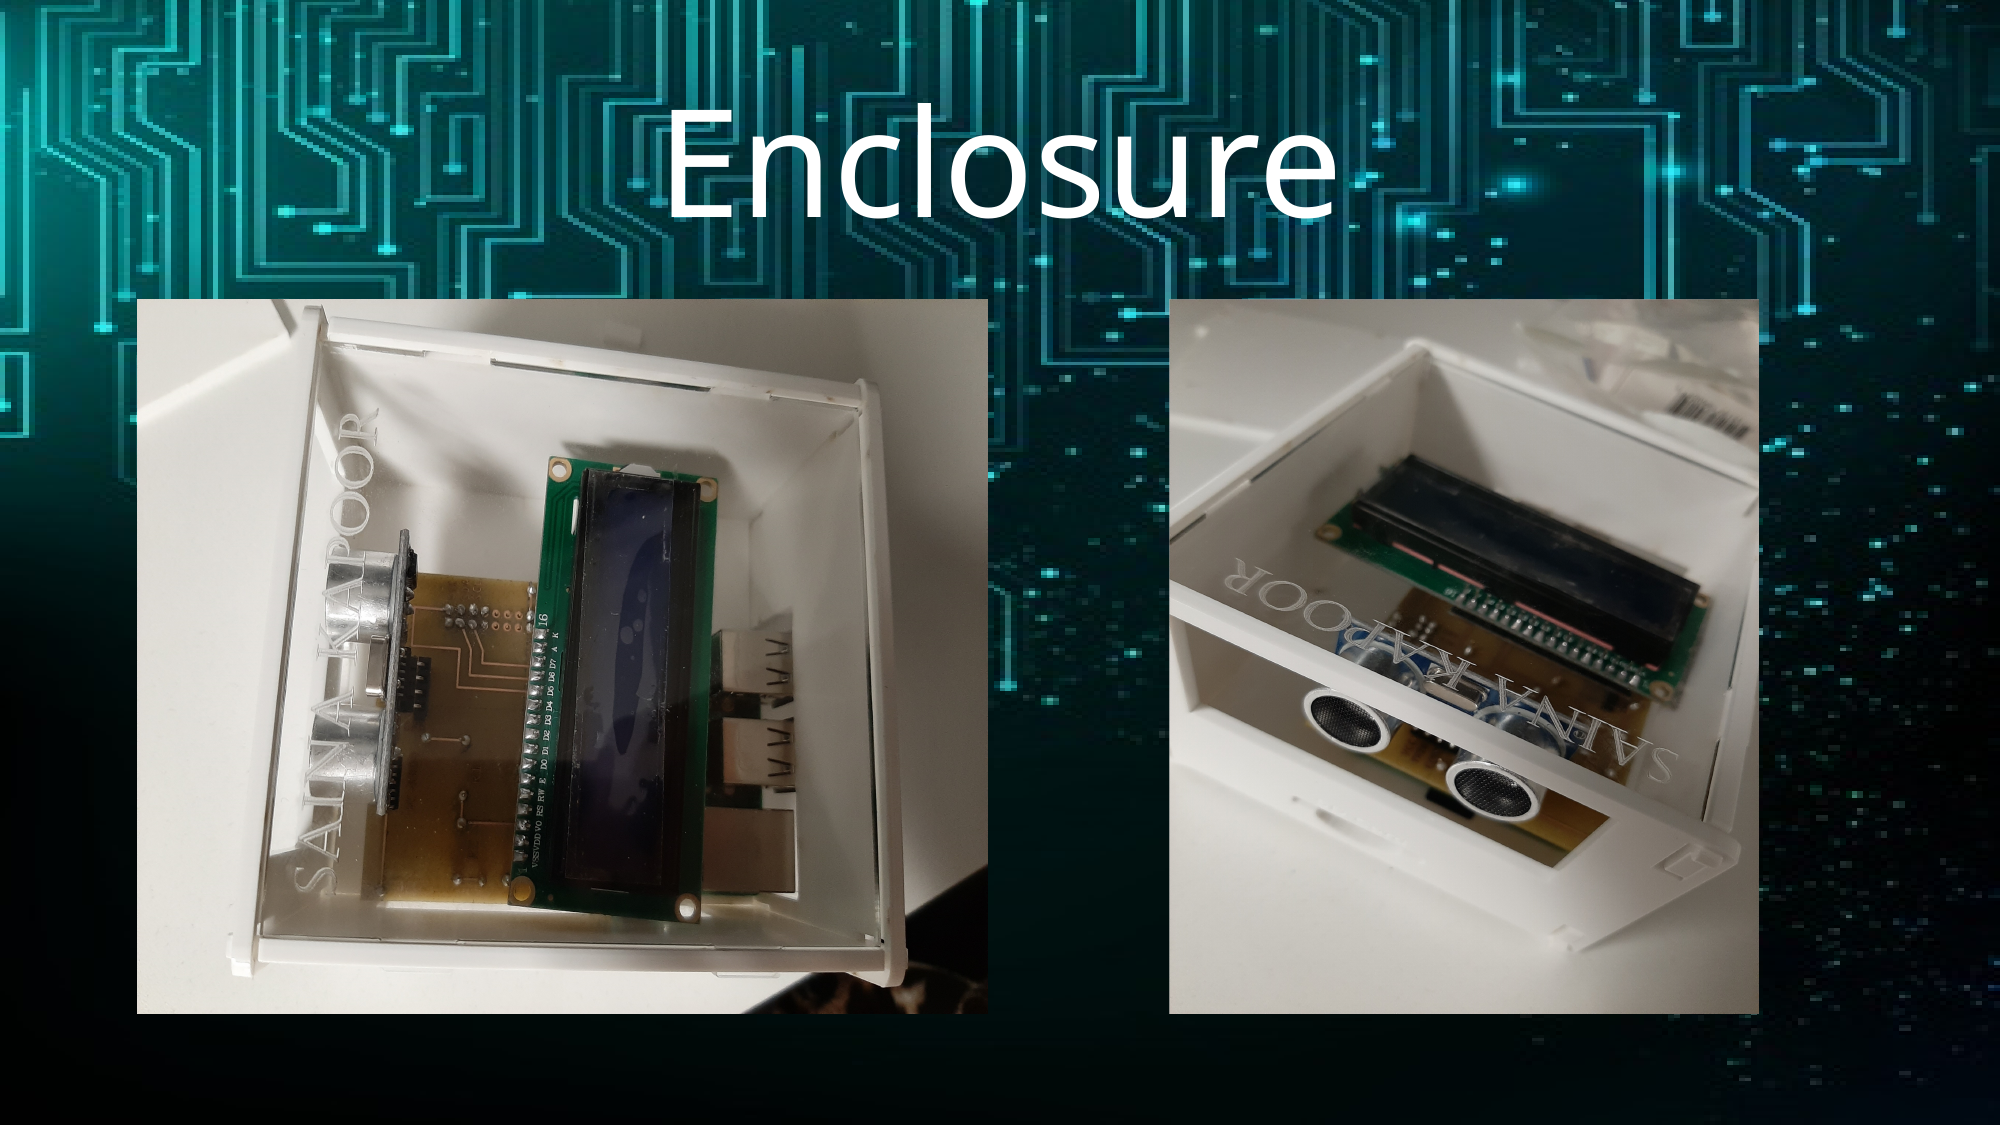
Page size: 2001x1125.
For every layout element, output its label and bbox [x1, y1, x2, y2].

list [1106, 362, 1821, 951]
list [137, 299, 988, 1014]
picture [0, 0, 2000, 1125]
